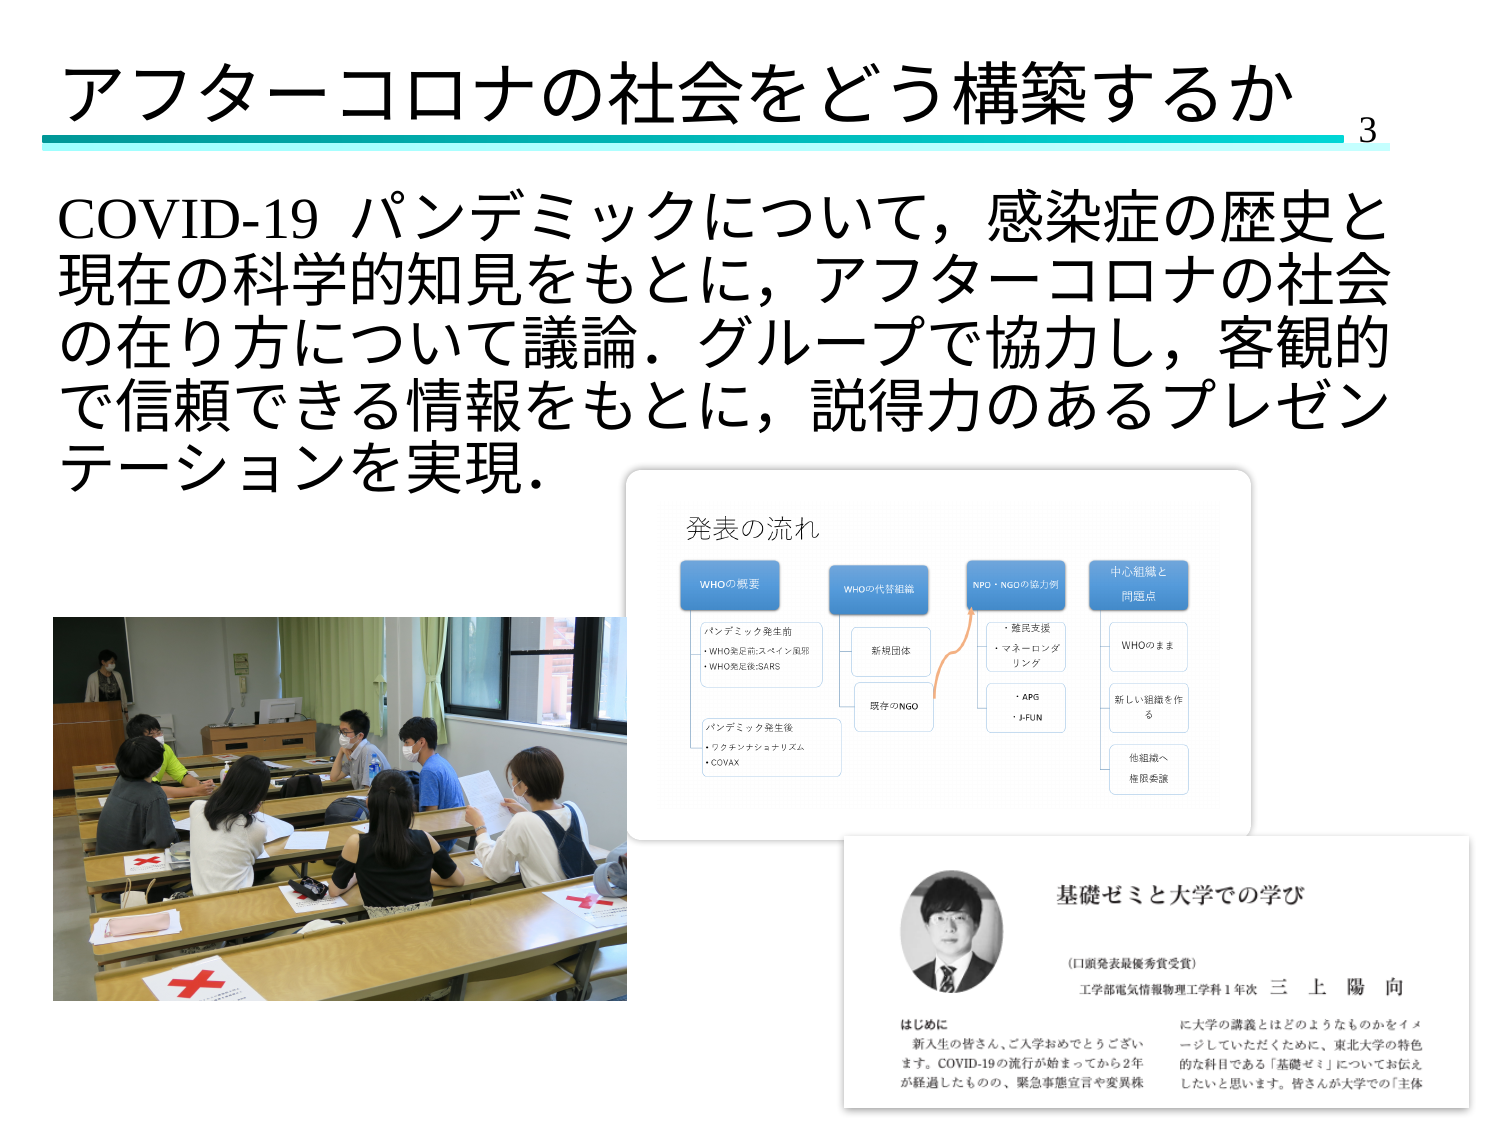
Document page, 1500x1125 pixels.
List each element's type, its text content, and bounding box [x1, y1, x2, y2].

picture [656, 501, 1220, 810]
picture [53, 617, 627, 1001]
title アフターコロナの社会をどう構築するか [42, 22, 1458, 173]
picture [858, 850, 1455, 1094]
list COVID-19 パンデミックについて，感染症の歴史と現在の科学的知見をもとに，アフターコロナの社会の在り方について議論．グループで協力し，客観的で信頼できる情報をもとに，説得力のあるプレゼンテーションを実現． [42, 180, 1458, 1080]
